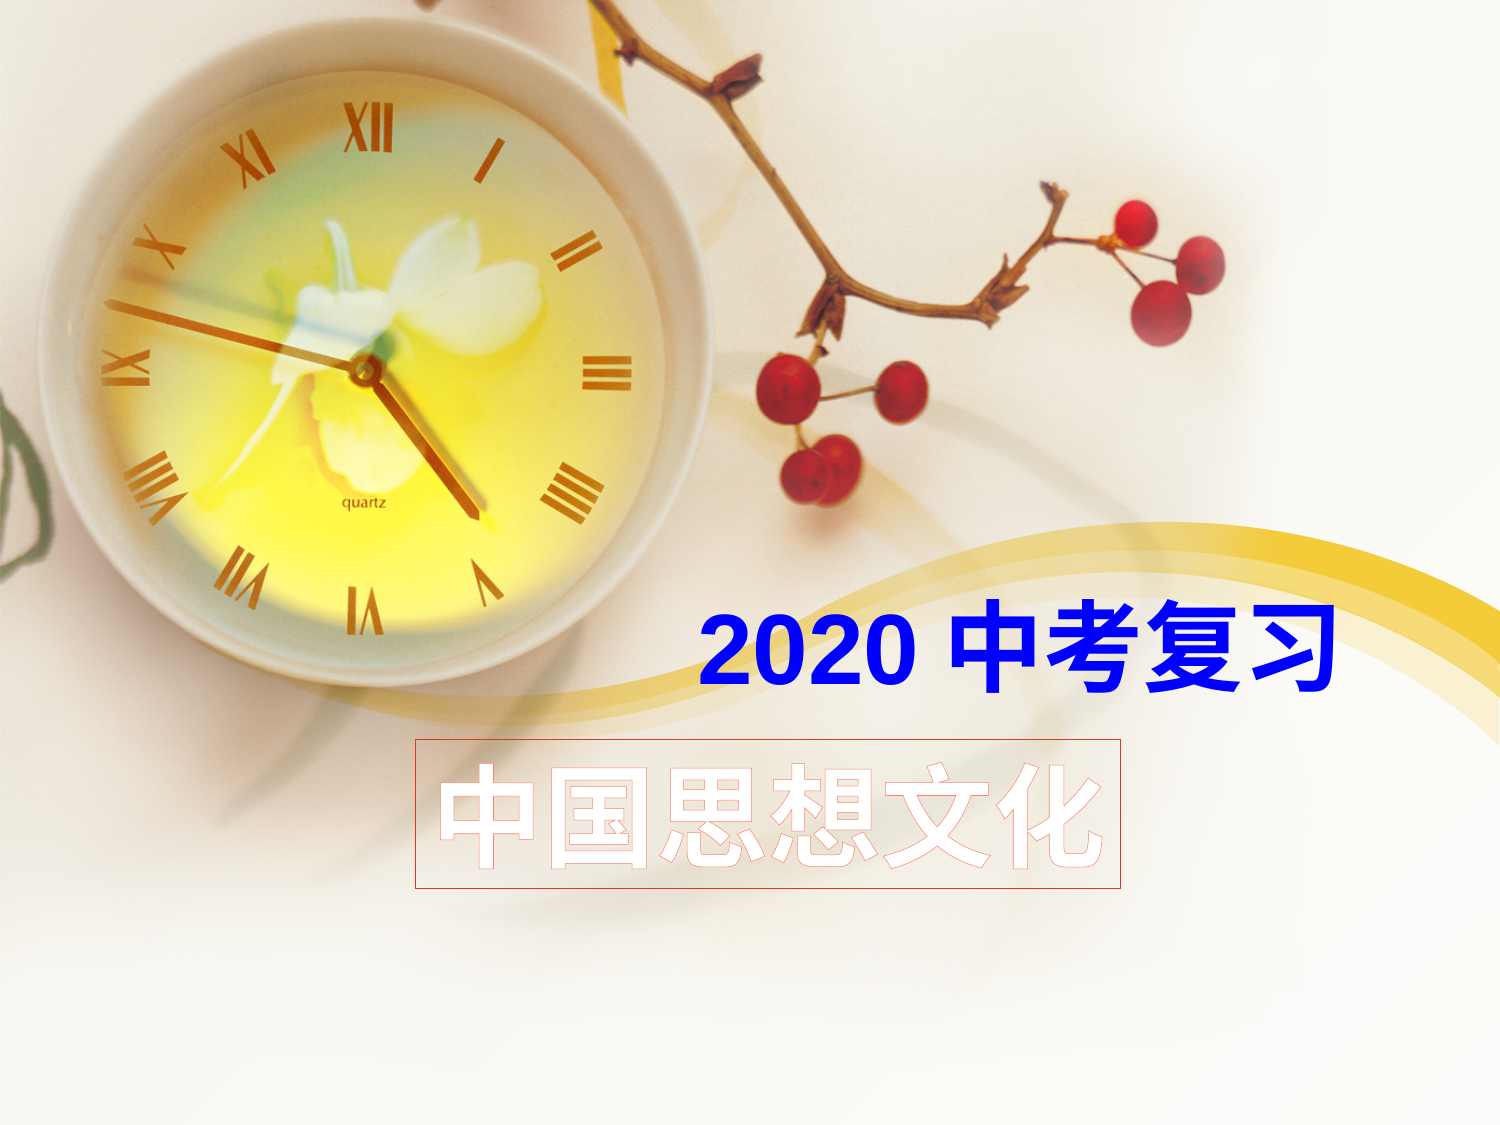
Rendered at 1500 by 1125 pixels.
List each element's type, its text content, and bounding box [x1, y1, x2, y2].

text_box 中国思想文化 [415, 739, 1121, 889]
text_box 2020中考复习 [654, 550, 1459, 739]
picture [0, 0, 1330, 1103]
